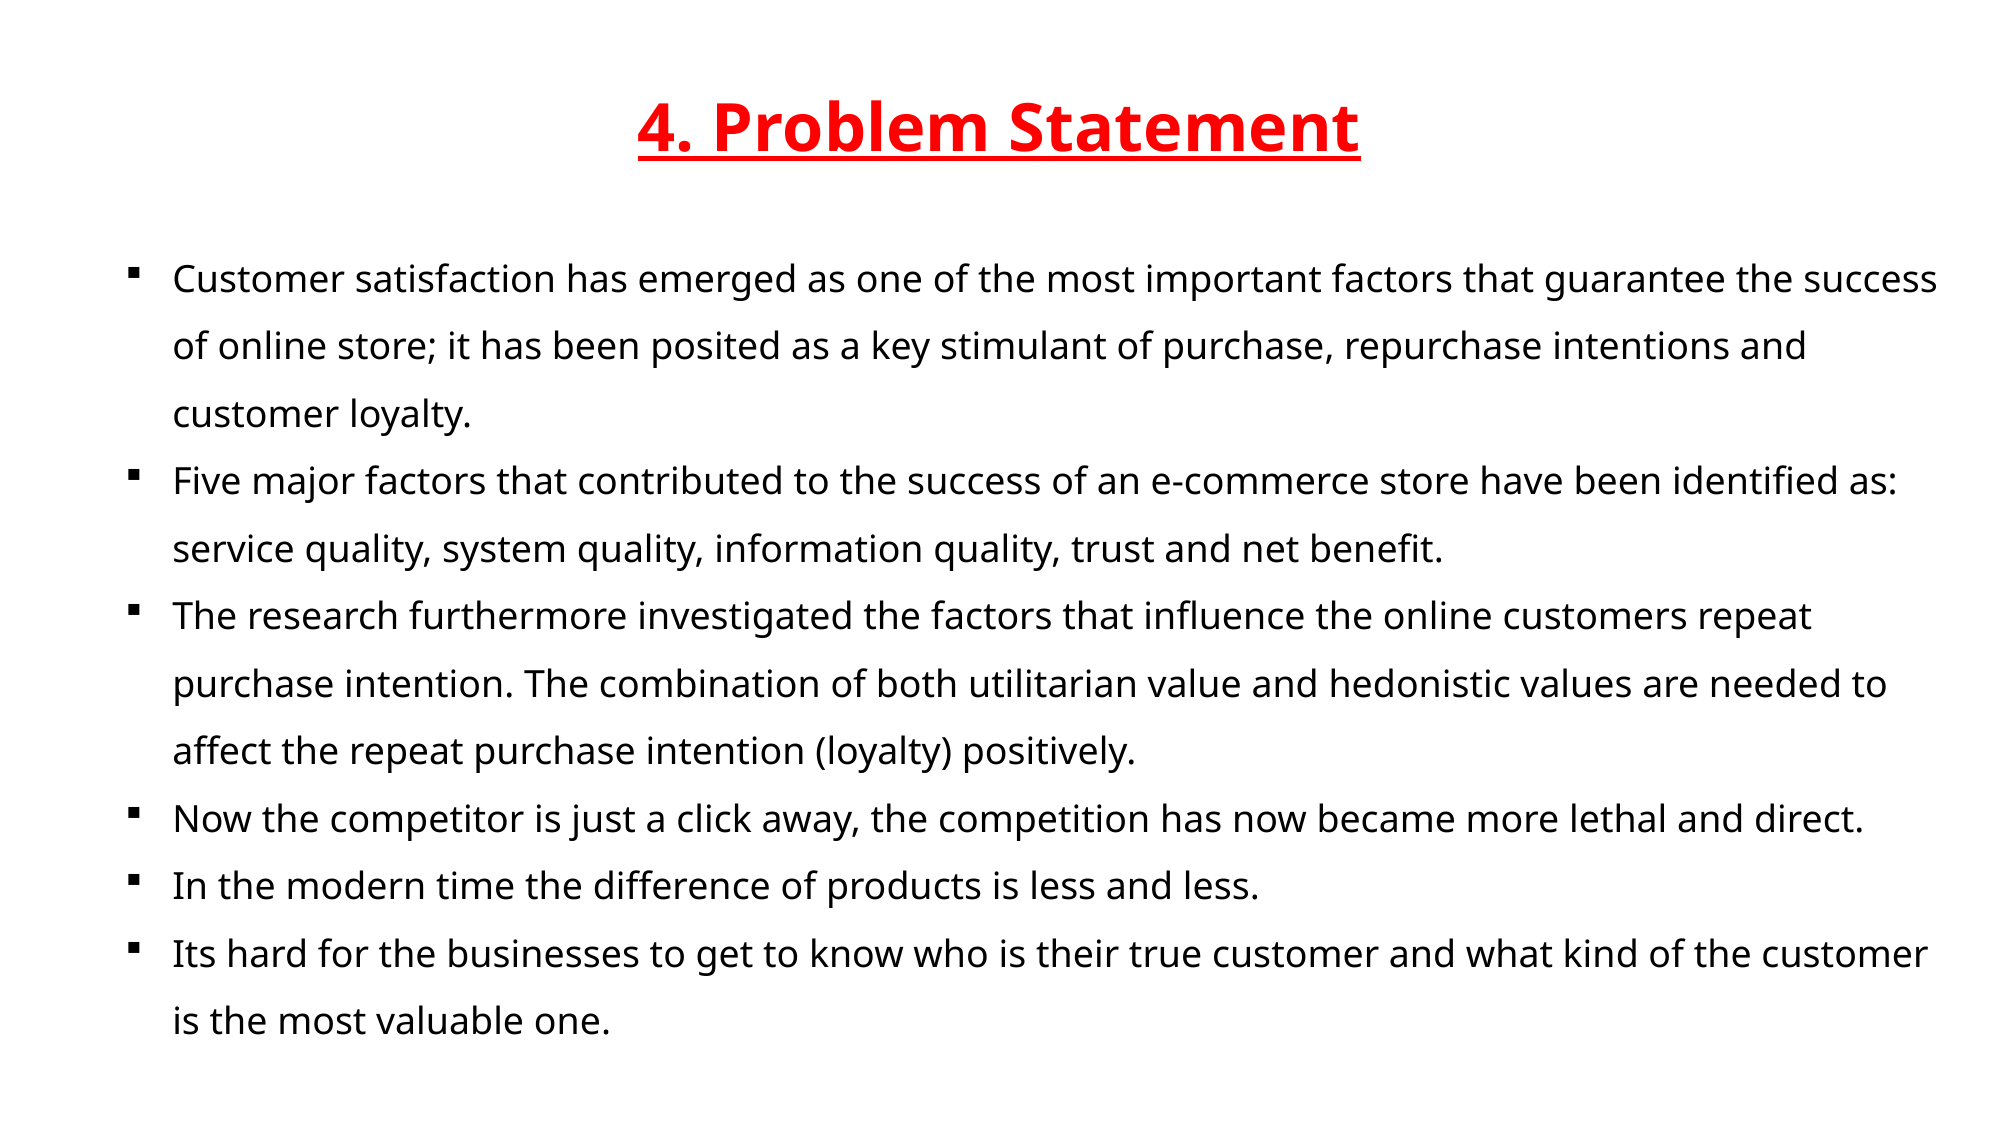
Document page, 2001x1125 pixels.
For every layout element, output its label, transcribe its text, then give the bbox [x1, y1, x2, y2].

text_box 4. Problem Statement Customer satisfaction has emerged as one of the most important factors that guarantee the success of online store; it has been posited as a key stimulant of purchase, repurchase intentions and customer loyalty. Five major factors that contributed to the success of an e-commerce store have been identified as: service quality, system quality, information quality, trust and net benefit. The research furthermore investigated the factors that influence the online customers repeat purchase intention. The combination of both utilitarian value and hedonistic values are needed to affect the repeat purchase intention (loyalty) positively. Now the competitor is just a click away, the competition has now became more lethal and direct. In the modern time the difference of products is less and less. Its hard for the businesses to get to know who is their true customer and what kind of the customer is the most valuable one. [35, 37, 1964, 1050]
